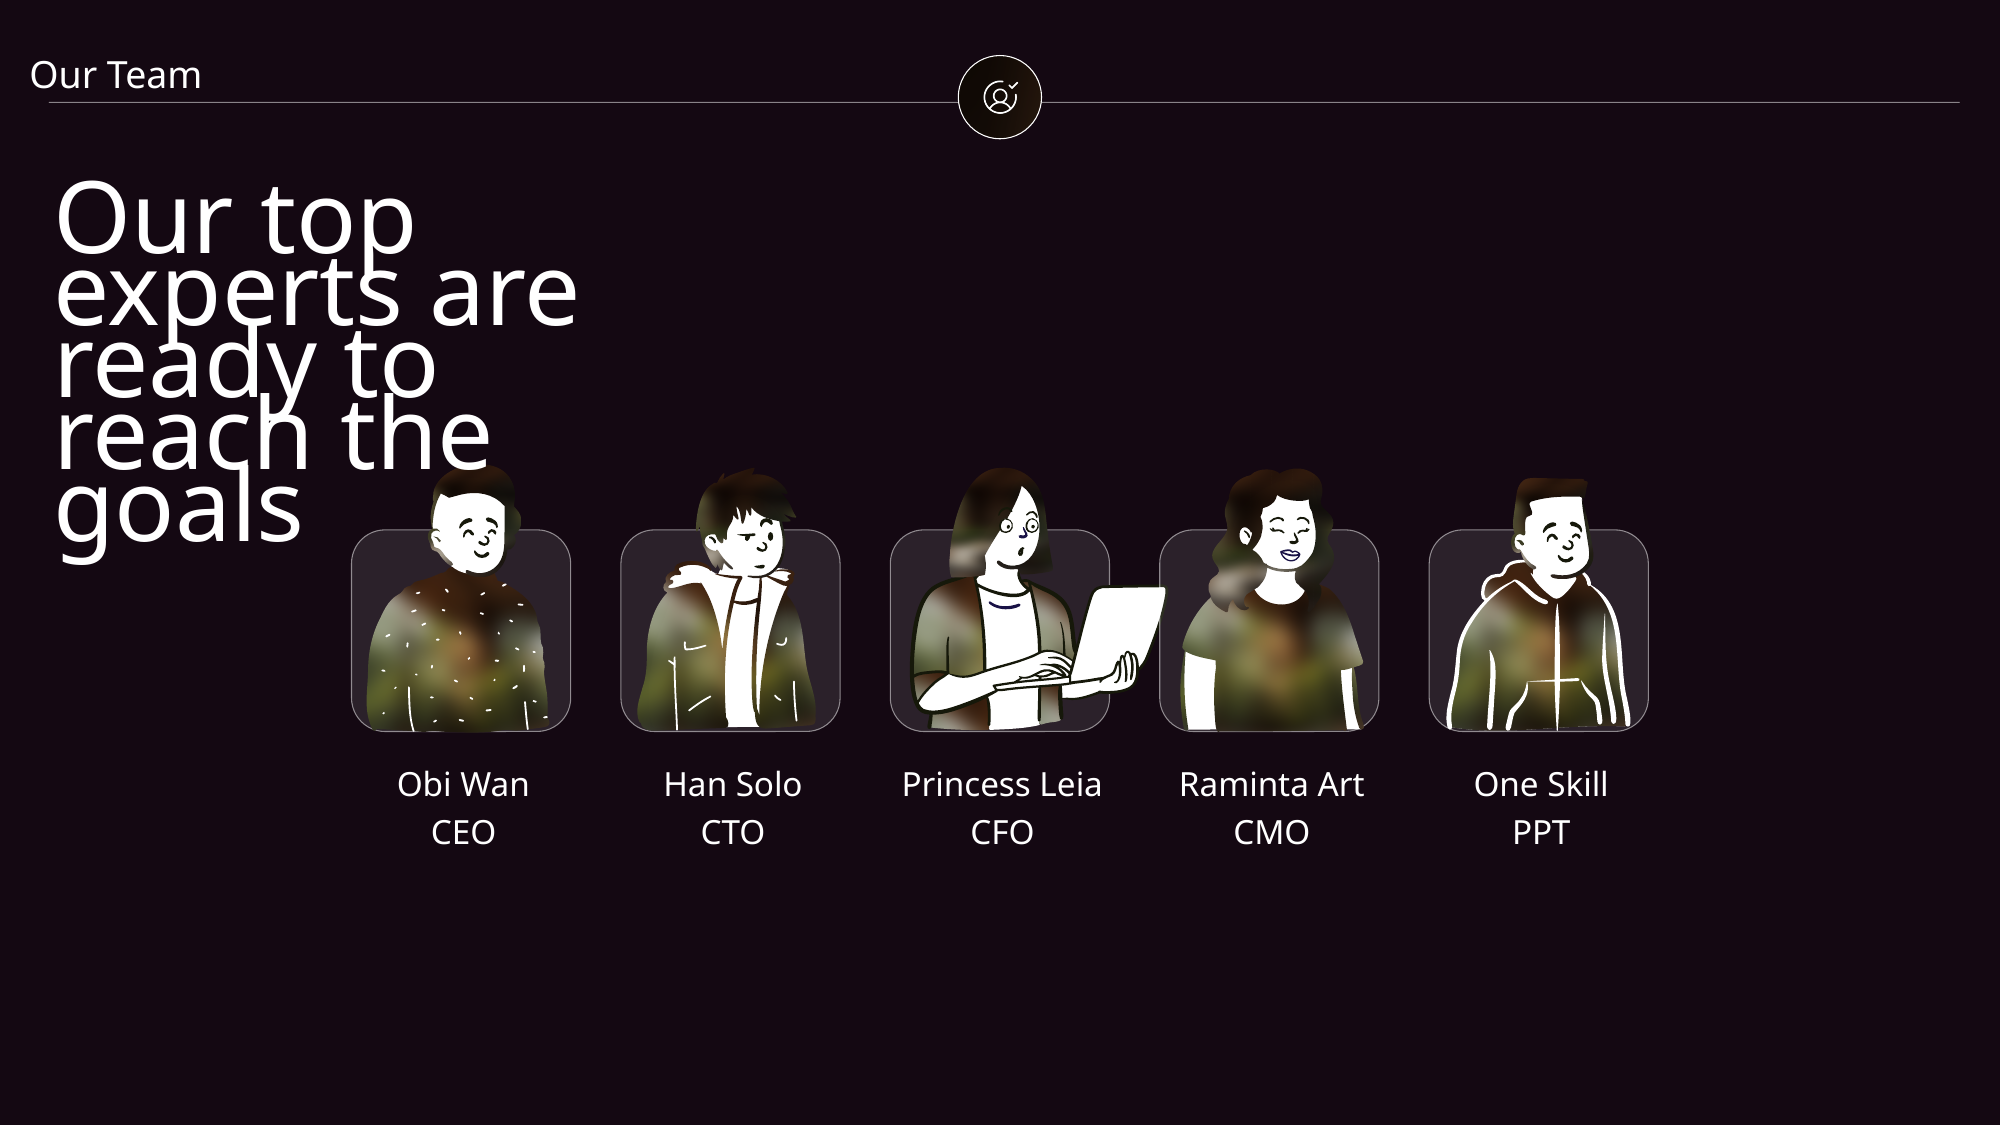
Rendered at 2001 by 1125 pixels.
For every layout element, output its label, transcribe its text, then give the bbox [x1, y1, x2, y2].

text_box Our Team [29, 66, 37, 94]
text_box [37, 54, 1960, 860]
